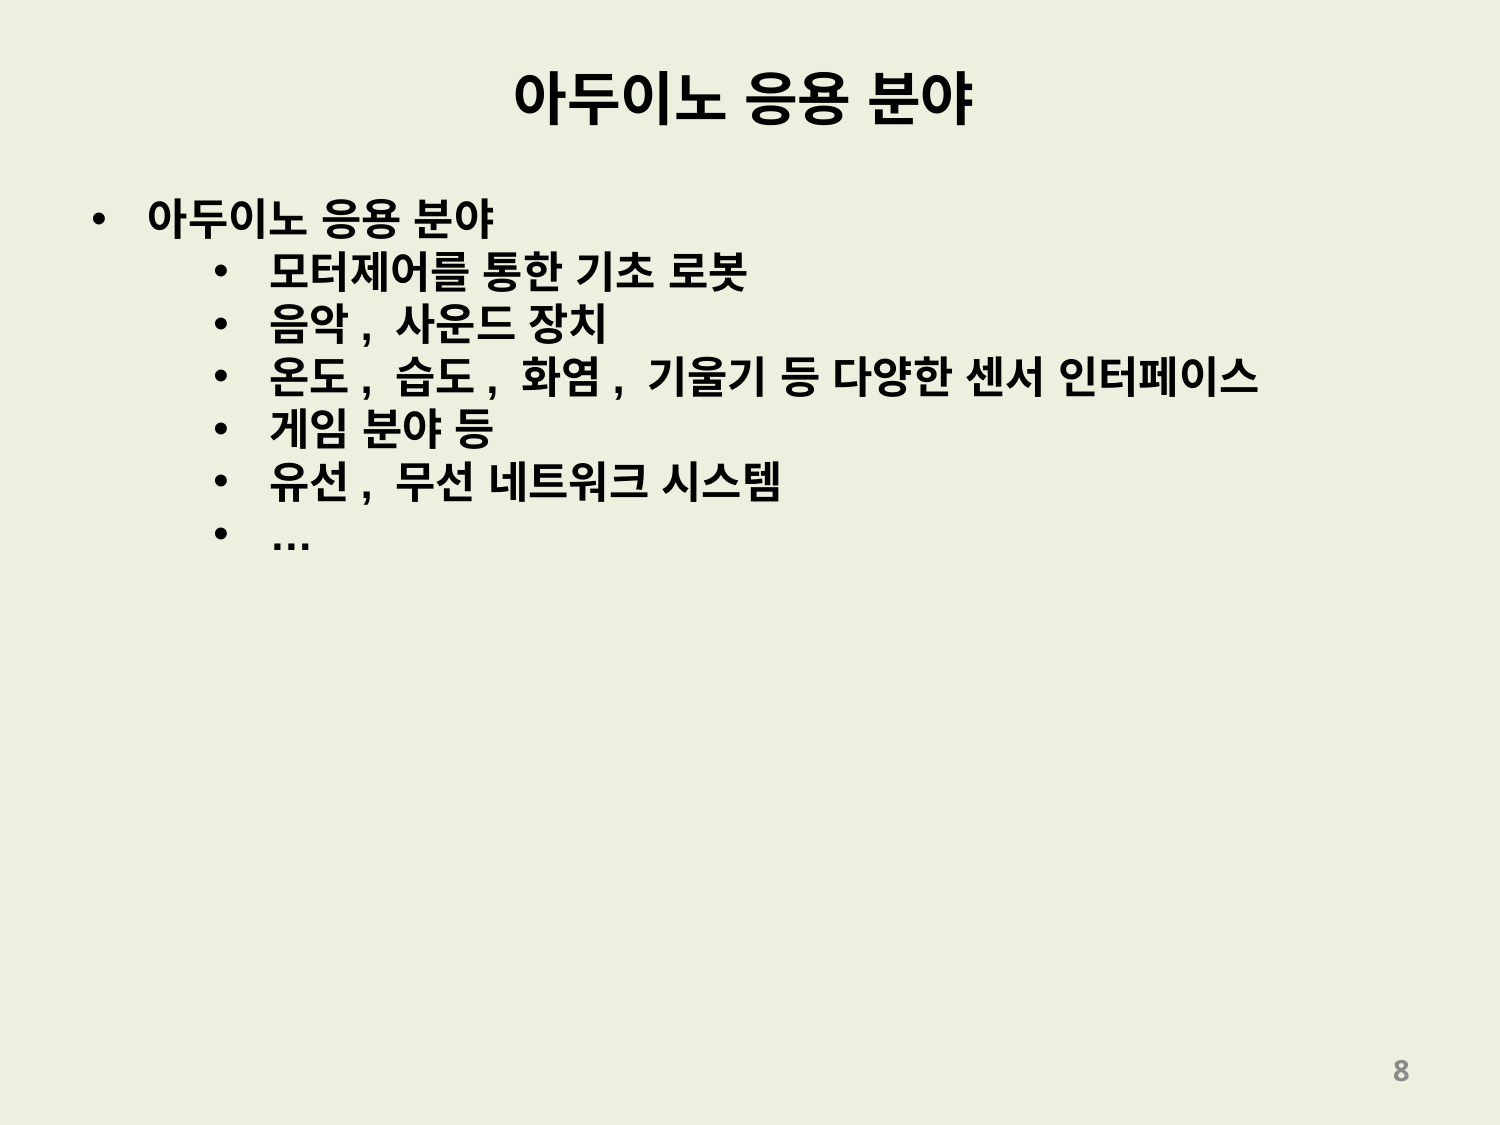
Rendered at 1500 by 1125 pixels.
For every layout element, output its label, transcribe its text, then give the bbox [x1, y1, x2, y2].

slide_number 8 [1074, 1042, 1425, 1103]
text_box 아두이노 응용 분야 모터제어를 통한 기초 로봇 음악, 사운드 장치 온도, 습도, 화염, 기울기 등 다양한 센서 인터페이스 게임 분야 등 유선, 무선 네트워크 시스템 … [76, 184, 1412, 567]
text_box 아두이노 응용 분야 [76, 54, 1412, 140]
